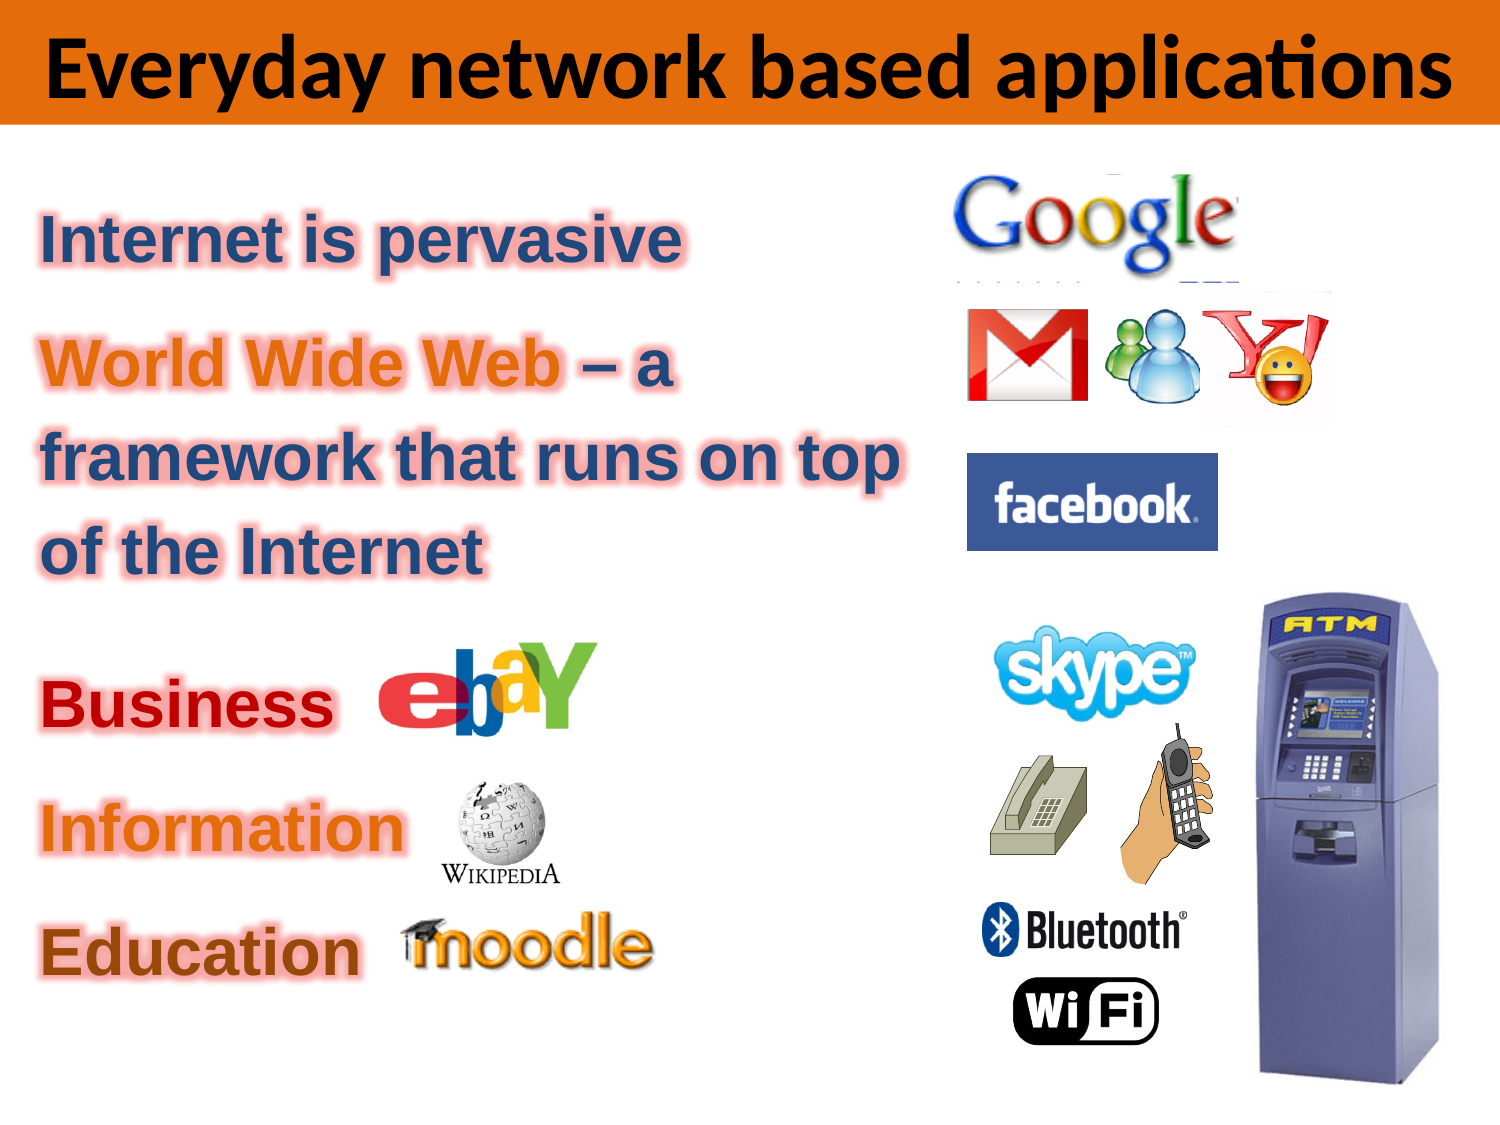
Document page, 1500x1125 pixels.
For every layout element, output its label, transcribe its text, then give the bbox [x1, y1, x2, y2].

text_box Internet is pervasive World Wide Web – a framework that runs on top of the Internet Business Information Education [24, 174, 948, 1026]
text_box Everyday network based applications [0, 0, 1500, 125]
picture [376, 642, 601, 738]
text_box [949, 174, 1451, 1088]
picture [437, 776, 563, 888]
picture [399, 909, 660, 976]
